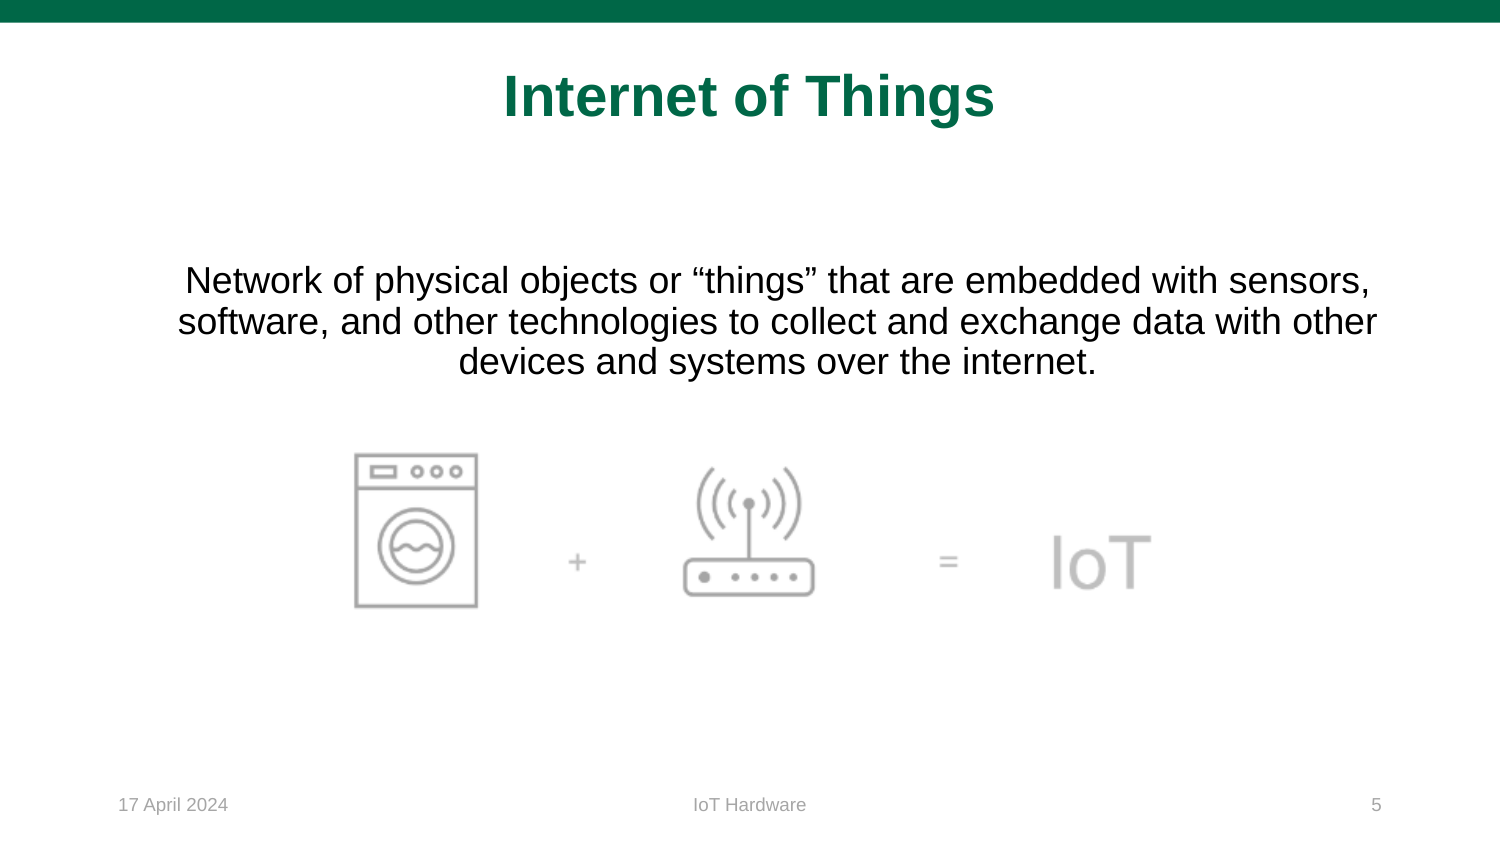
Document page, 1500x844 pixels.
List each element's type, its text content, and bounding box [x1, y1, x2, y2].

list Network of physical objects or “things” that are embedded with sensors, software, and other technologies to collect and exchange data with other devices and systems over the internet. [103, 180, 1397, 464]
title Internet of Things [103, 44, 1397, 150]
slide_number 5 [1171, 782, 1397, 827]
picture [284, 412, 1225, 696]
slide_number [103, 782, 328, 827]
footer IoT Hardware [345, 781, 1155, 827]
